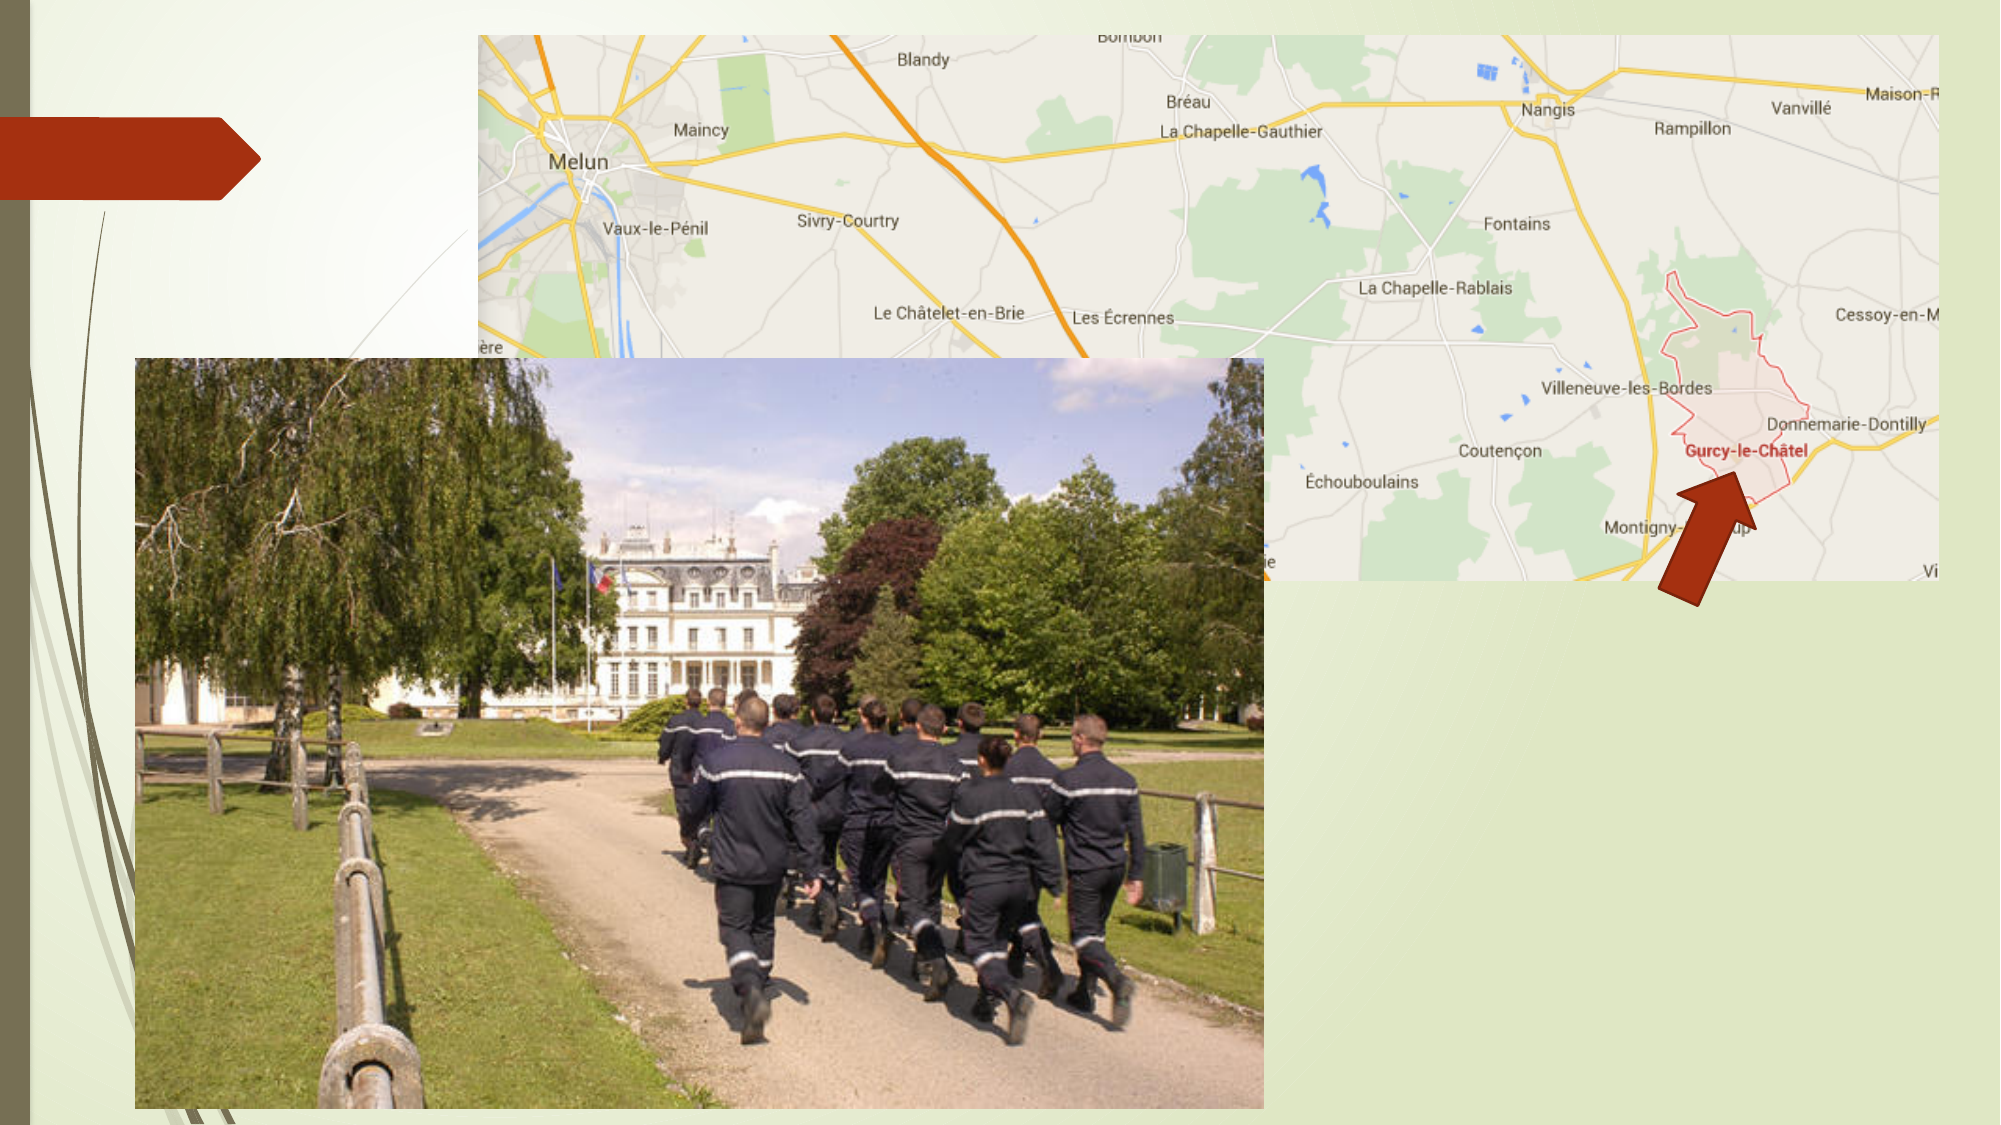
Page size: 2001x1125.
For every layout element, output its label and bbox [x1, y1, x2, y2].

text_box [1658, 589, 1707, 607]
picture [135, 34, 1939, 1109]
